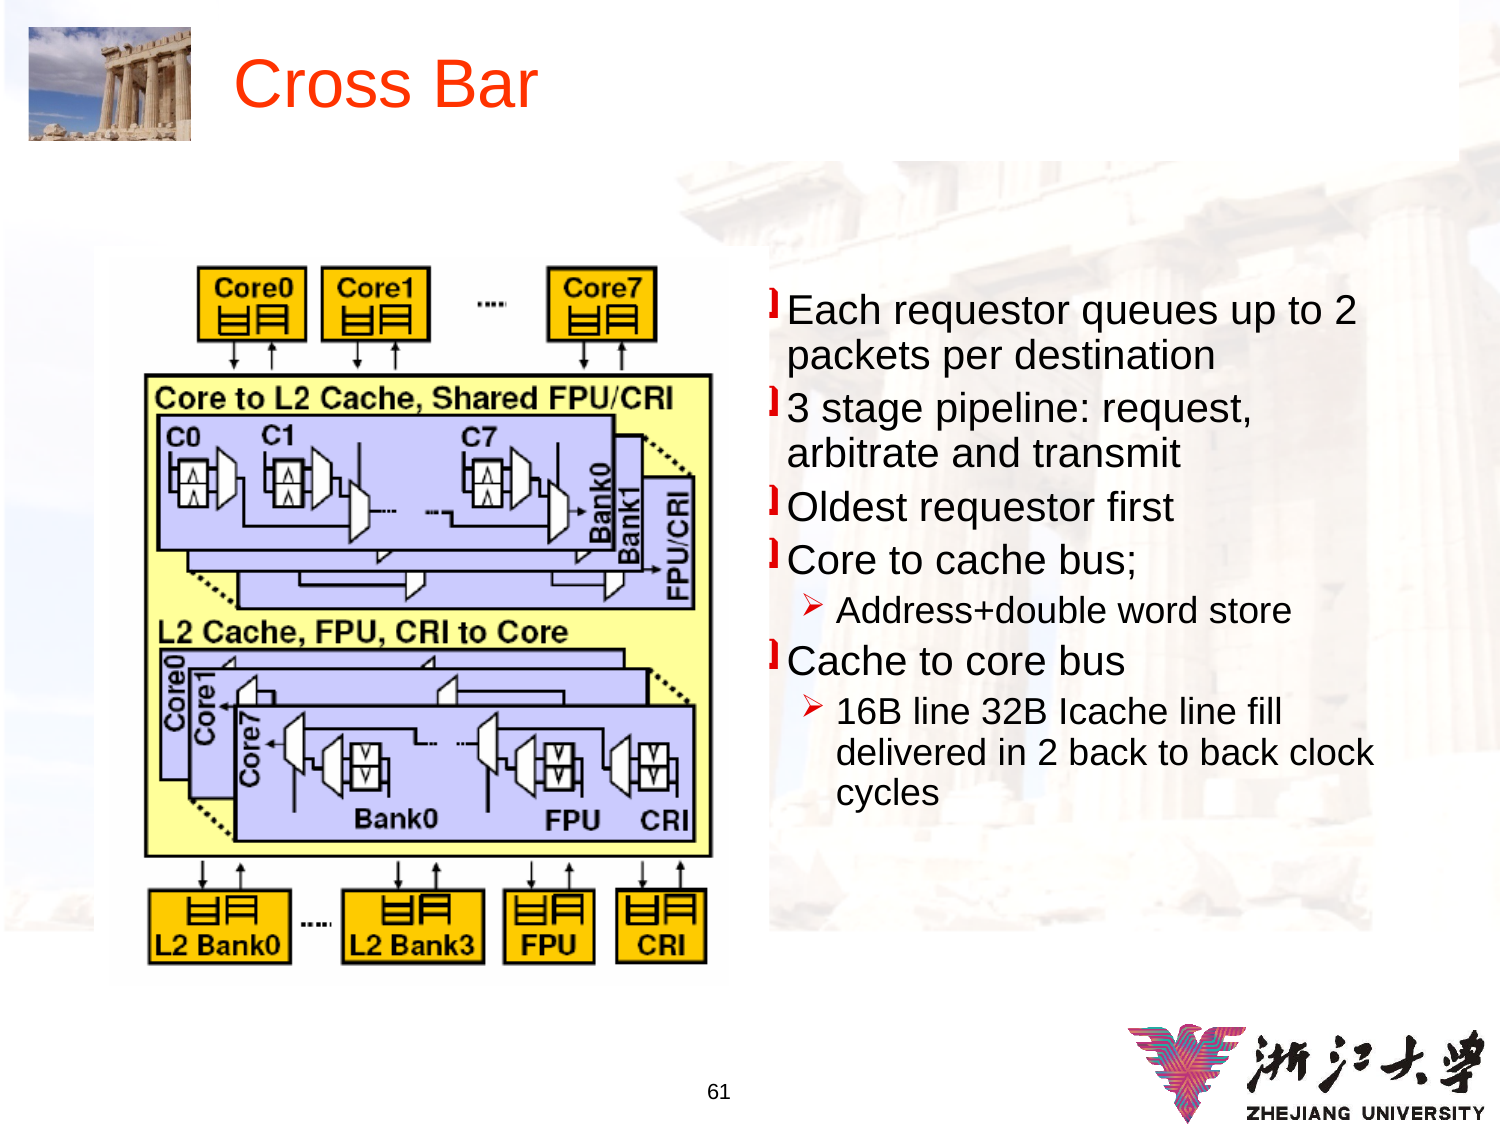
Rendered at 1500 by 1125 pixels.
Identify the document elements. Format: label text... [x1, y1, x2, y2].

picture [0, 0, 1500, 1125]
list Each requestor queues up to 2 packets per destination 3 stage pipeline: request, arbitrate and transmit Oldest requestor first Core to cache bus; Address+double word store Cache to core bus 16B line 32B Icache line fill delivered in 2 back to back clock cycles [729, 281, 1427, 1010]
title Cross Bar [218, 0, 1459, 161]
